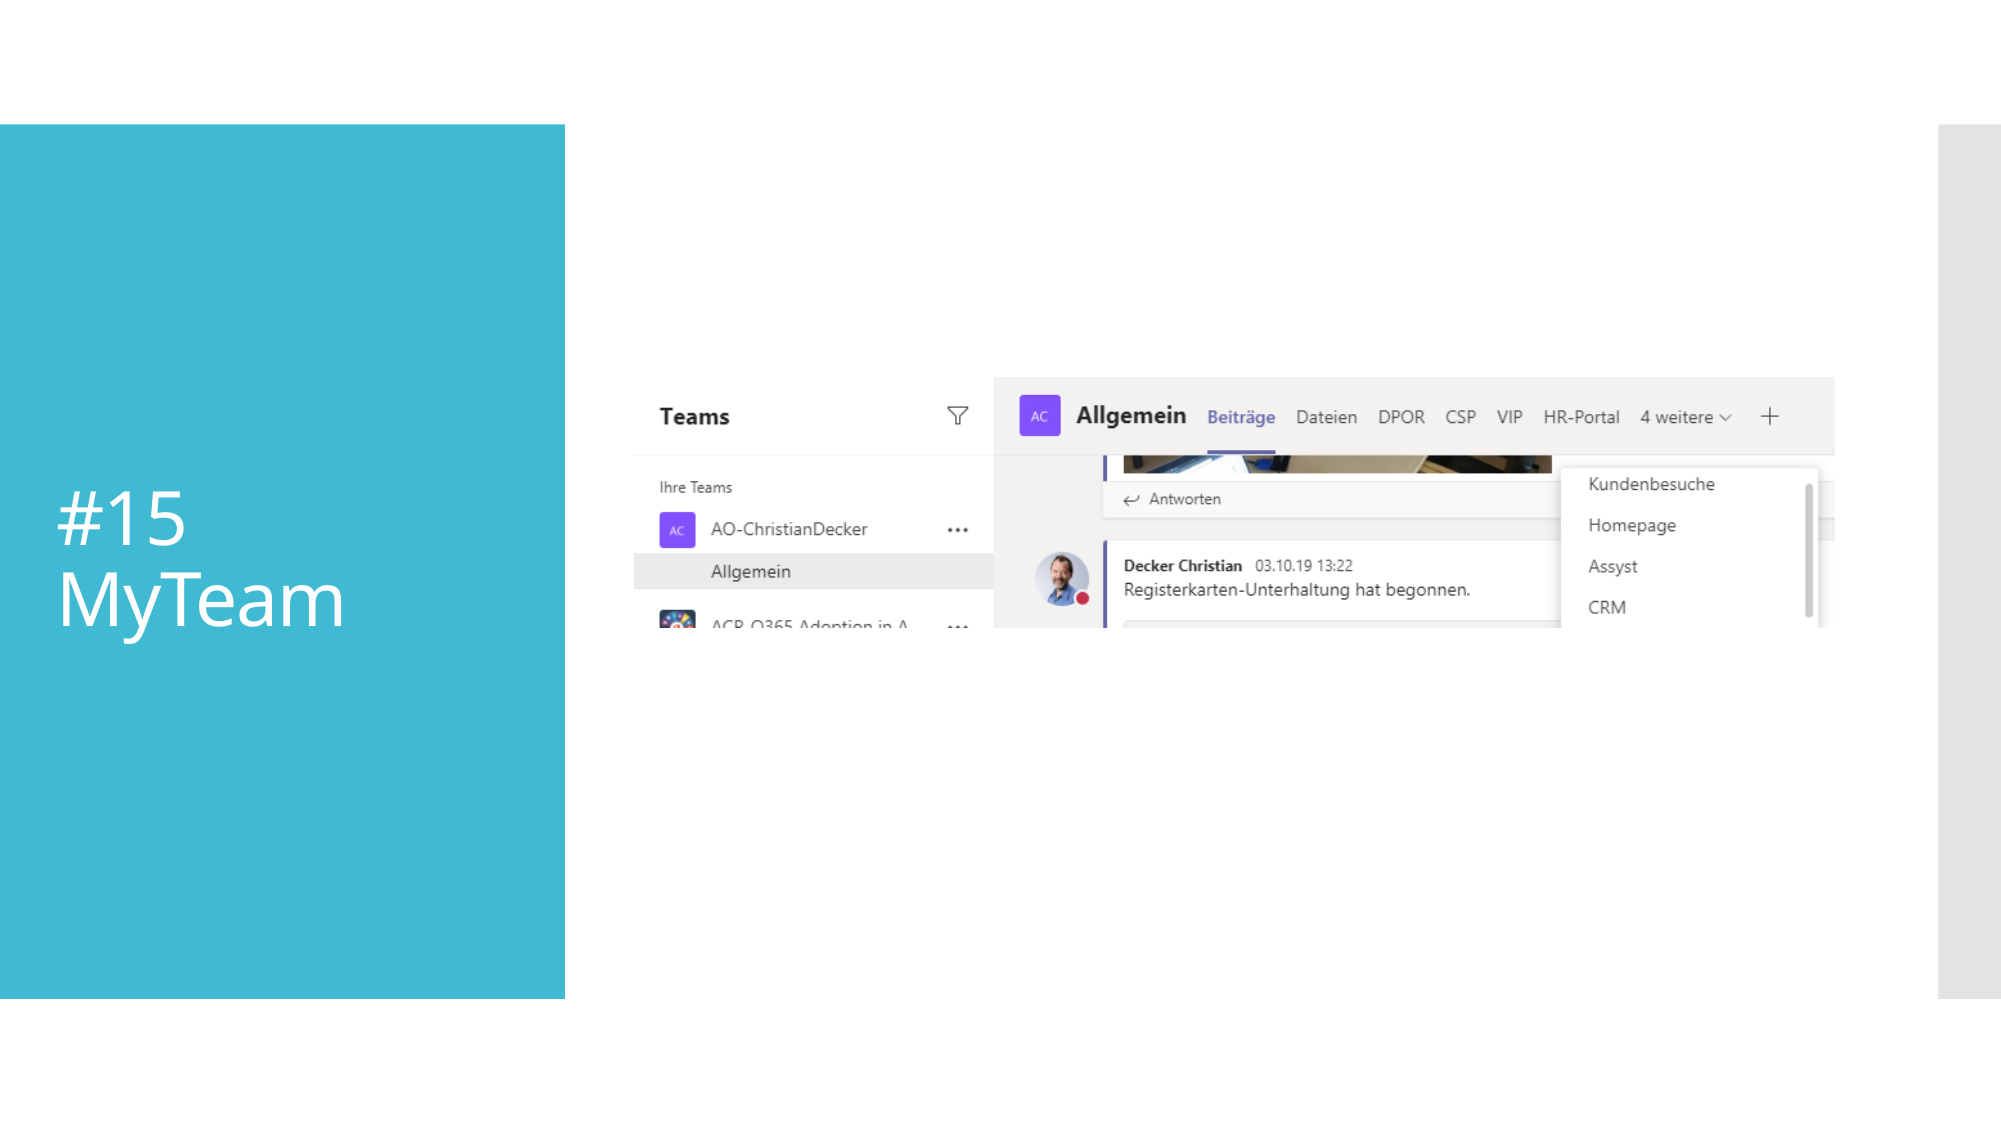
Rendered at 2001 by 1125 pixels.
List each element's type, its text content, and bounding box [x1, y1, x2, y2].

picture [634, 377, 1835, 629]
title #15 MyTeam [41, 184, 525, 940]
